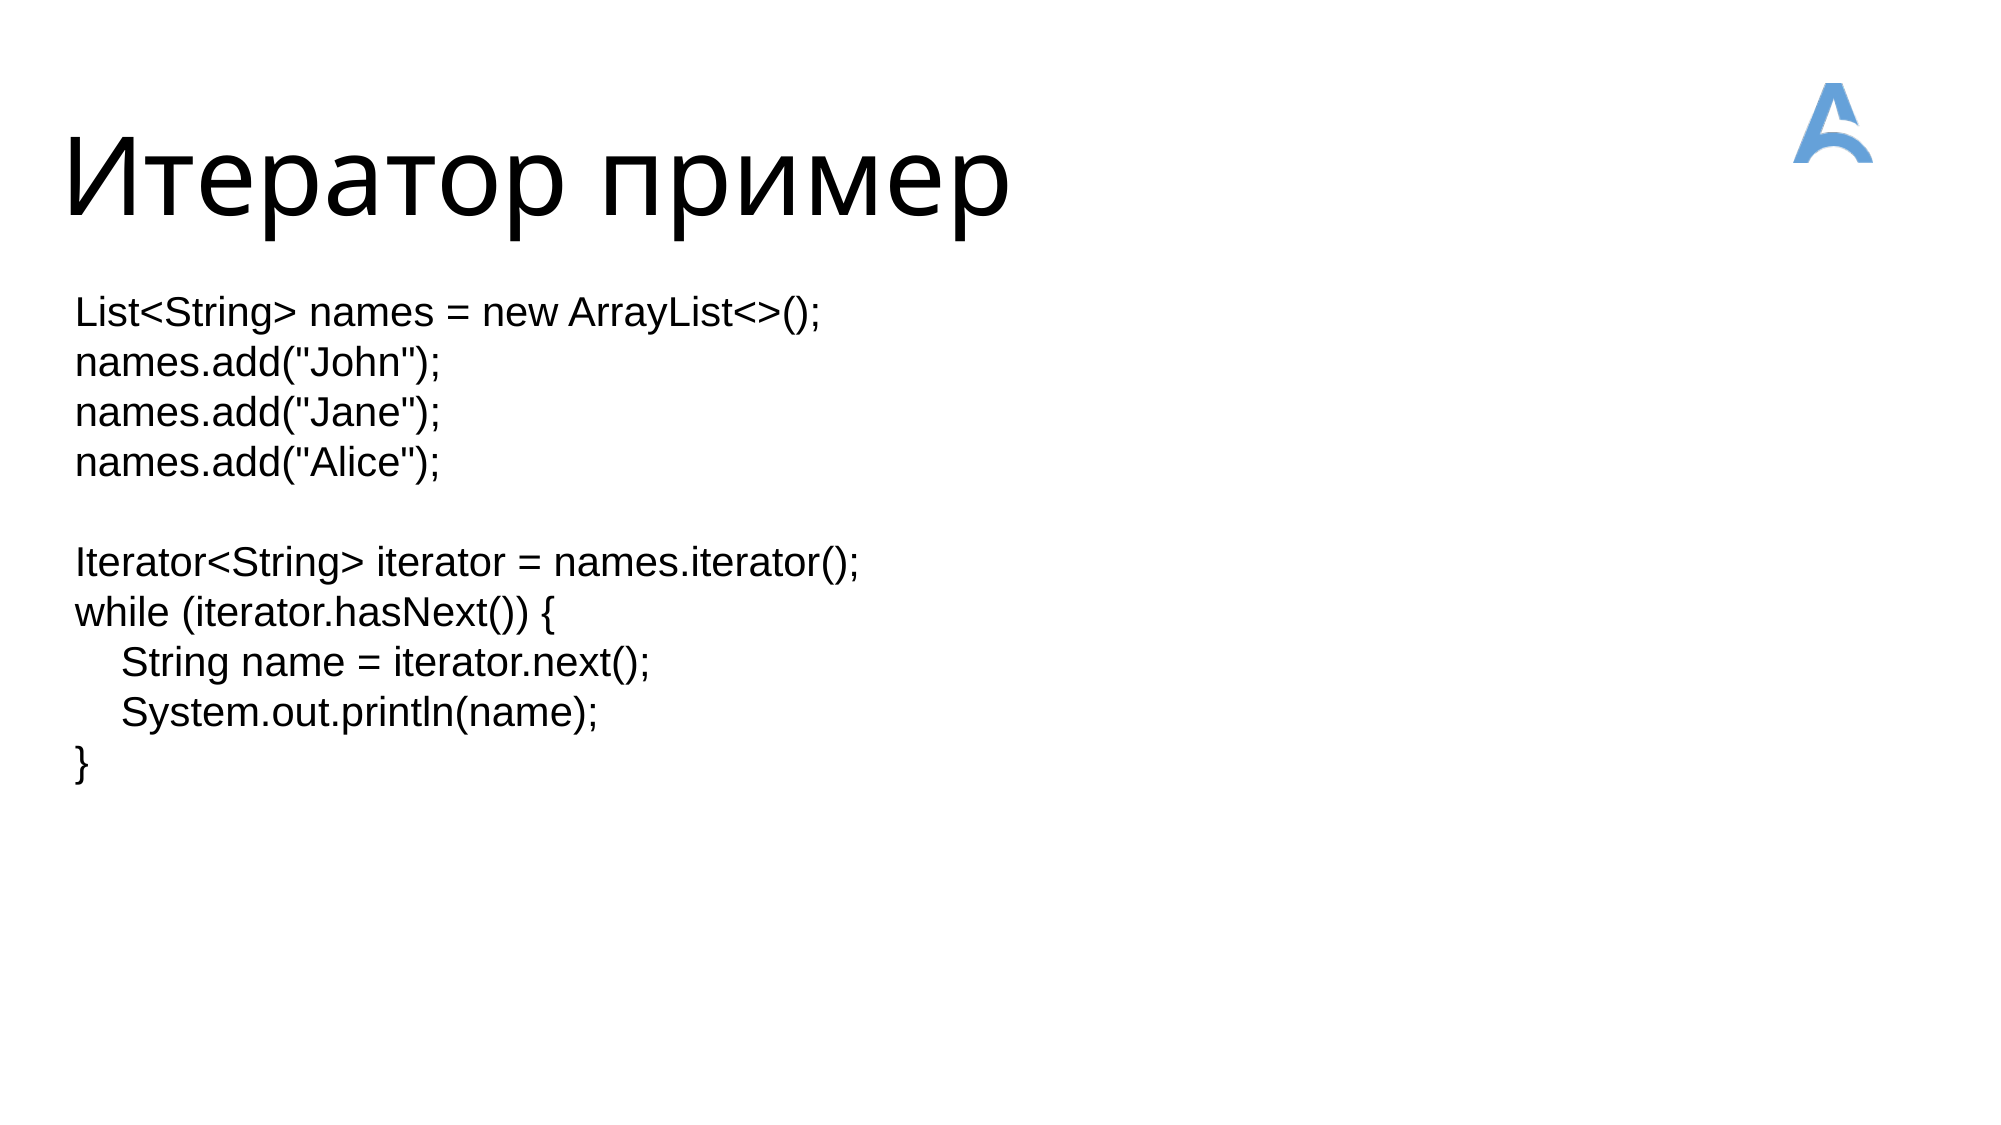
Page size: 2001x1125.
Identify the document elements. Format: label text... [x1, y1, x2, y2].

picture [1793, 83, 1874, 163]
text_box Итератор пример [60, 83, 1168, 213]
text_box List<String> names = new ArrayList<>(); names.add("John"); names.add("Jane"); names.add("Alice"); Iterator<String> iterator = names.iterator(); while (iterator.hasNext()) { String name = iterator.next(); System.out.println(name); } [60, 277, 1415, 843]
